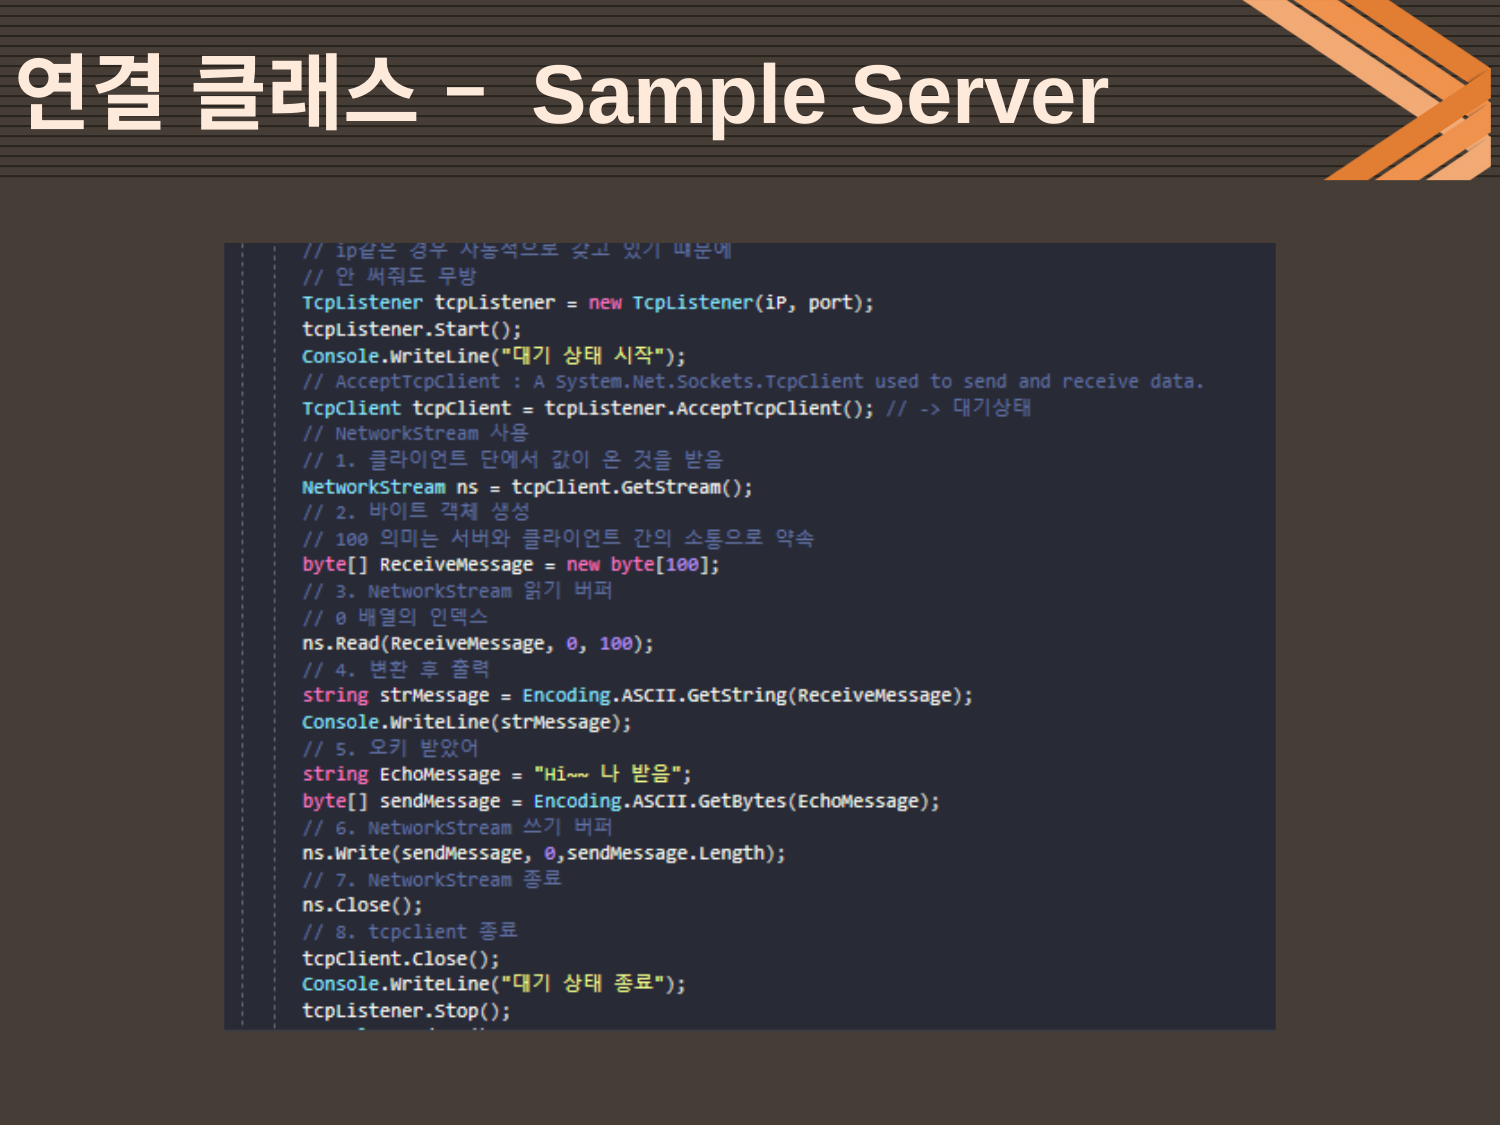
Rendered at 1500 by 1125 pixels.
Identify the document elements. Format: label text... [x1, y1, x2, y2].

picture [0, 179, 1500, 1125]
title 연결 클래스 – Sample Server [0, 2, 1500, 179]
